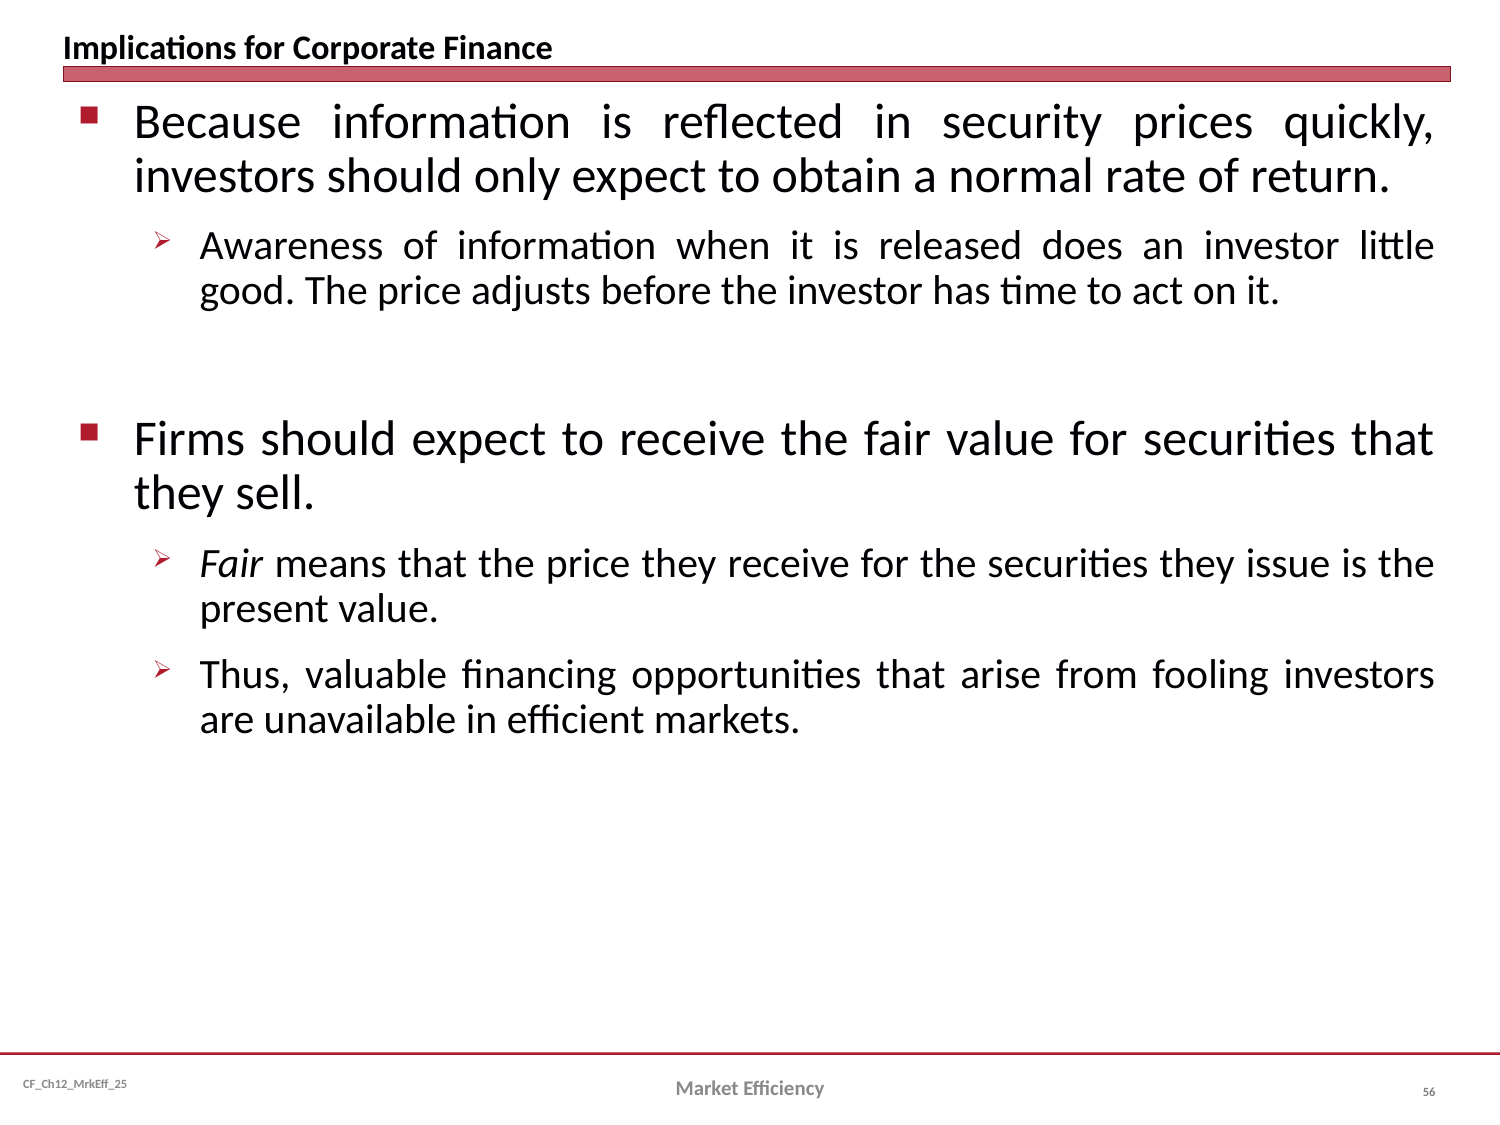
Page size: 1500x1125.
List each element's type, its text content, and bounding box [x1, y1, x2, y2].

footer Market Efficiency [512, 1056, 988, 1117]
title Implications for Corporate Finance [62, 6, 1451, 67]
slide_number 56 [1375, 1061, 1451, 1122]
list Because information is reflected in security prices quickly, investors should only expect to obtain a normal rate of return. Awareness of information when it is released does an investor little good. The price adjusts before the investor has time to act on it. Firms should expect to receive the fair value for securities that they sell. Fair means that the price they receive for the securities they issue is the present value. Thus, valuable financing opportunities that arise from fooling investors are unavailable in efficient markets. [63, 87, 1451, 1041]
